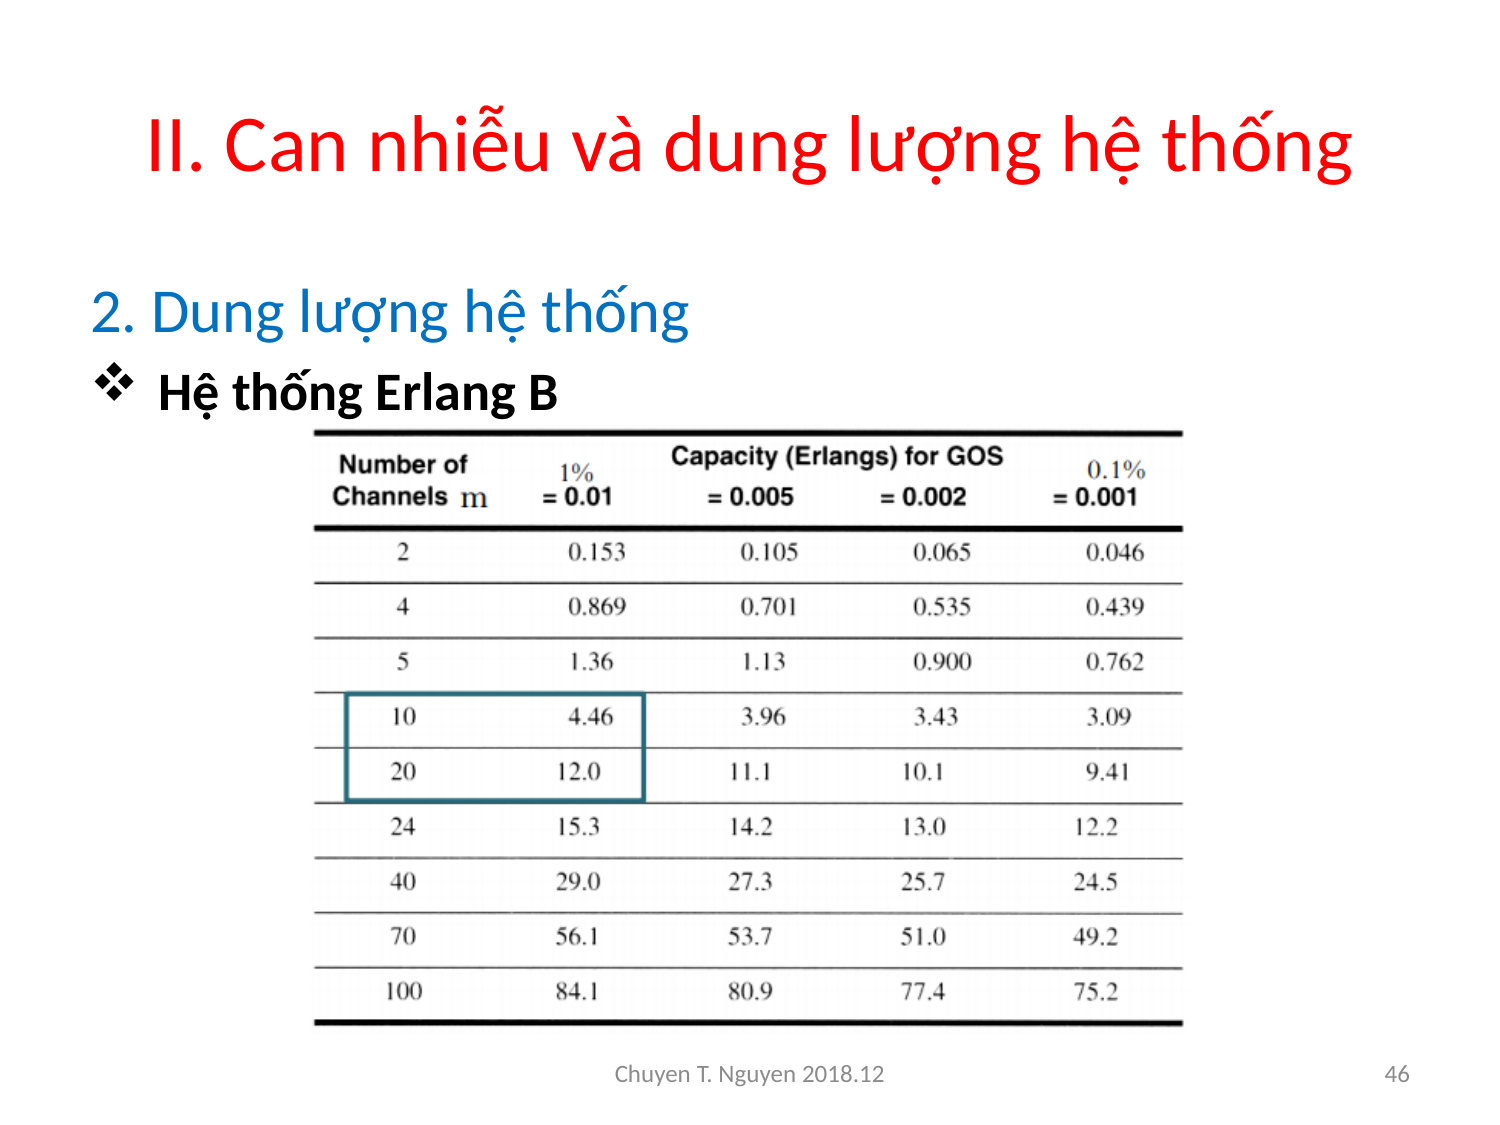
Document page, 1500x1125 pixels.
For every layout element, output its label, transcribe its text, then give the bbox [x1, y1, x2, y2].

list 2. Dung lượng hệ thống Hệ thống Erlang B [75, 262, 1425, 1005]
picture [309, 423, 1190, 1036]
slide_number 46 [1074, 1042, 1425, 1103]
footer Chuyen T. Nguyen 2018.12 [512, 1043, 988, 1103]
title II. Can nhiễu và dung lượng hệ thống [75, 45, 1425, 233]
